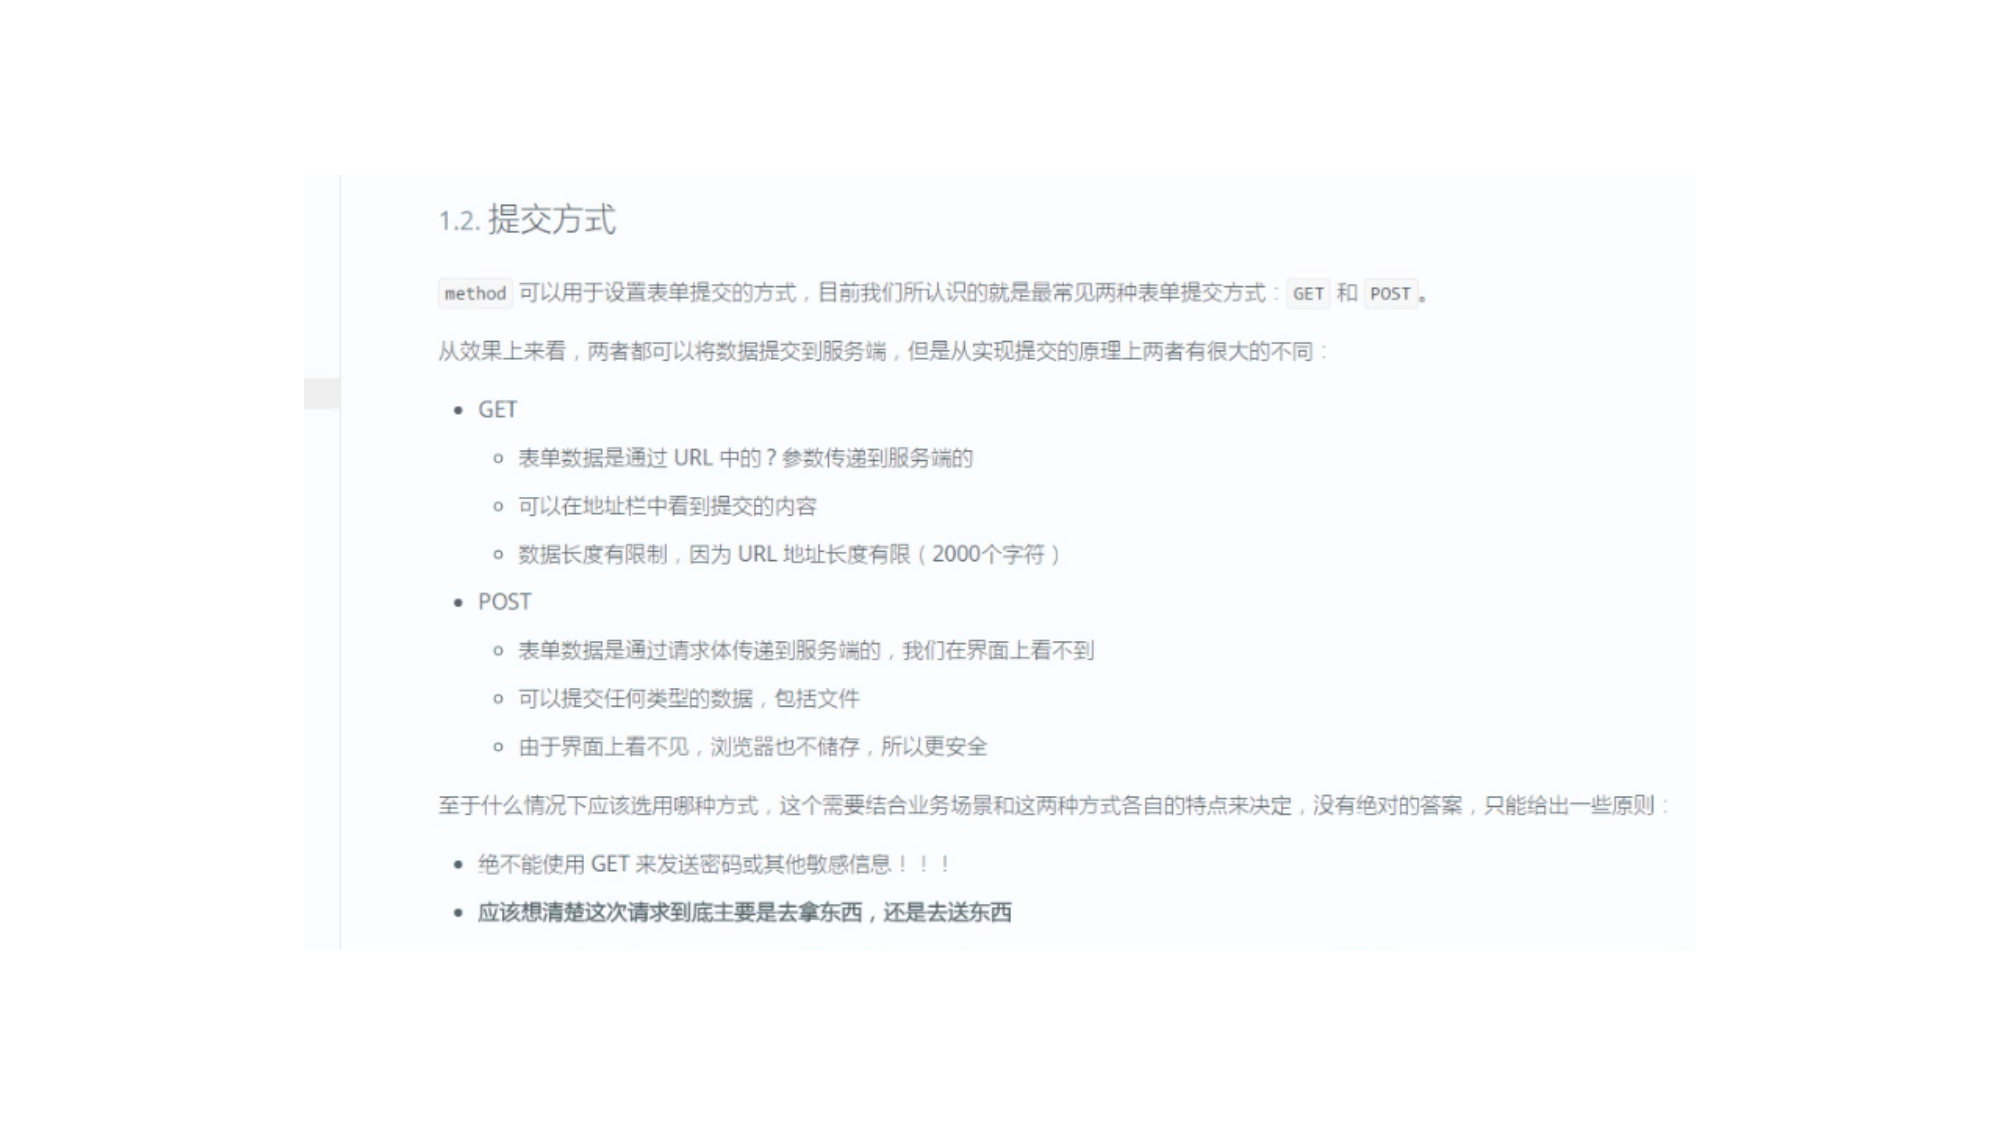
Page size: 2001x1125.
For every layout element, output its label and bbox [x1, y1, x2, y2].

picture [304, 175, 1696, 950]
